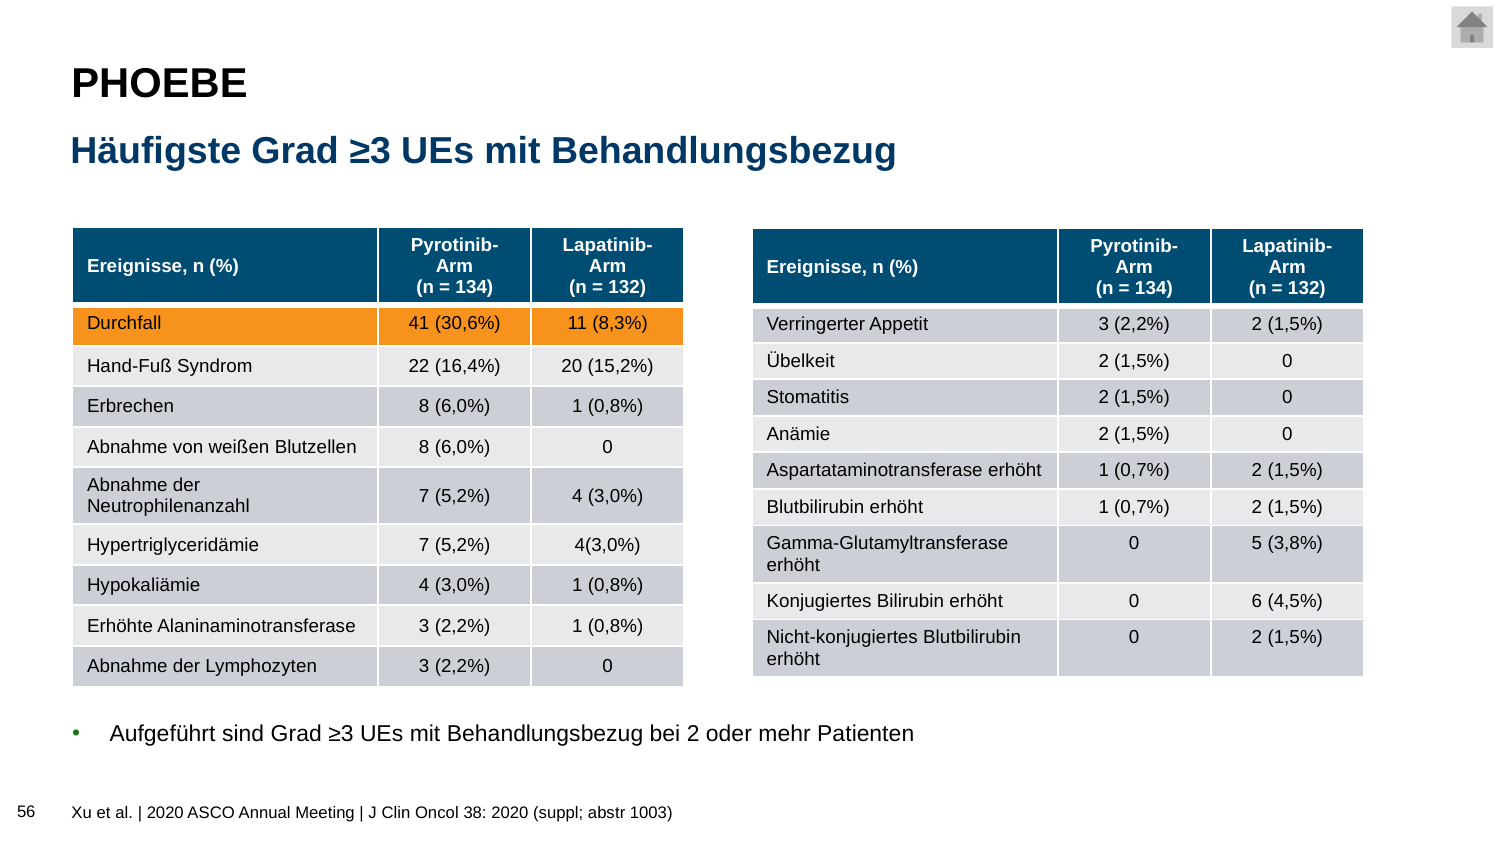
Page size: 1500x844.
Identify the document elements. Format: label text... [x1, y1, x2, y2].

table_cell 1 (0,8%) [532, 566, 683, 604]
table_cell Abnahme von weißen Blutzellen [73, 428, 377, 466]
table_cell Anämie [753, 417, 1057, 451]
table_cell 1 (0,7%) [1059, 490, 1210, 525]
table_cell 11 (8,3%) [532, 308, 683, 345]
table_cell Nicht-konjugiertes Blutbilirubin erhöht [753, 620, 1057, 676]
table_header Pyrotinib-Arm (n = 134) [1059, 229, 1210, 303]
table_cell 20 (15,2%) [532, 347, 683, 385]
table_cell 8 (6,0%) [379, 428, 530, 466]
table_cell 7 (5,2%) [379, 468, 530, 523]
table_header Lapatinib-Arm (n = 132) [532, 228, 683, 302]
table_cell 0 [532, 647, 683, 686]
table_cell 5 (3,8%) [1212, 526, 1363, 582]
subtitle Häufigste Grad ≥3 UEs mit Behandlungsbezug [70, 119, 1440, 178]
table_cell 0 [1212, 417, 1363, 451]
table_cell 2 (1,5%) [1212, 490, 1363, 525]
table_cell 0 [1059, 584, 1210, 619]
slide_number 56 [2, 790, 68, 829]
table_cell Übelkeit [753, 344, 1057, 378]
table_cell 2 (1,5%) [1212, 620, 1363, 676]
table_cell 1 (0,8%) [532, 387, 683, 426]
table_cell Verringerter Appetit [753, 309, 1057, 342]
table_cell 0 [532, 428, 683, 466]
table_cell Gamma-Glutamyltransferase erhöht [753, 526, 1057, 582]
table_cell 0 [1212, 344, 1363, 378]
table_cell Durchfall [73, 308, 377, 345]
table_header Ereignisse, n (%) [73, 228, 377, 302]
table_header Pyrotinib-Arm (n = 134) [379, 228, 530, 302]
table_cell 2 (1,5%) [1212, 453, 1363, 488]
footer Xu et al. | 2020 ASCO Annual Meeting | J Clin Oncol 38: 2020 (suppl; abstr 1003) [71, 794, 1430, 832]
table_cell 3 (2,2%) [1059, 309, 1210, 342]
table_cell Stomatitis [753, 380, 1057, 415]
table_cell 8 (6,0%) [379, 387, 530, 426]
table_cell Hand-Fuß Syndrom [73, 347, 377, 385]
list Aufgeführt sind Grad ≥3 UEs mit Behandlungsbezug bei 2 oder mehr Patienten [72, 711, 1431, 768]
table_header Ereignisse, n (%) [753, 229, 1057, 303]
table_cell Erbrechen [73, 387, 377, 426]
table_cell 2 (1,5%) [1212, 309, 1363, 342]
table_cell 1 (0,8%) [532, 606, 683, 645]
table_cell 7 (5,2%) [379, 525, 530, 564]
table_cell 3 (2,2%) [379, 647, 530, 686]
table_cell 41 (30,6%) [379, 308, 530, 345]
table_cell Abnahme der Neutrophilenanzahl [73, 468, 377, 523]
table_cell 4(3,0%) [532, 525, 683, 564]
table_header Lapatinib-Arm (n = 132) [1212, 229, 1363, 303]
table_cell 0 [1059, 620, 1210, 676]
table_cell 1 (0,7%) [1059, 453, 1210, 488]
table_cell Hypertriglyceridämie [73, 525, 377, 564]
table_cell 4 (3,0%) [532, 468, 683, 523]
table_cell 4 (3,0%) [379, 566, 530, 604]
table_cell Hypokaliämie [73, 566, 377, 604]
table_cell 2 (1,5%) [1059, 380, 1210, 415]
table_cell 0 [1212, 380, 1363, 415]
table_cell Aspartataminotransferase erhöht [753, 453, 1057, 488]
table_cell 0 [1059, 526, 1210, 582]
table_cell 2 (1,5%) [1059, 344, 1210, 378]
table_cell 3 (2,2%) [379, 606, 530, 645]
table_cell 6 (4,5%) [1212, 584, 1363, 619]
table_cell Abnahme der Lymphozyten [73, 647, 377, 686]
table_cell 22 (16,4%) [379, 347, 530, 385]
table_cell Erhöhte Alaninaminotransferase [73, 606, 377, 645]
title PHOEBE [71, 44, 1430, 119]
table_cell Konjugiertes Bilirubin erhöht [753, 584, 1057, 619]
table_cell Blutbilirubin erhöht [753, 490, 1057, 525]
table_cell 2 (1,5%) [1059, 417, 1210, 451]
